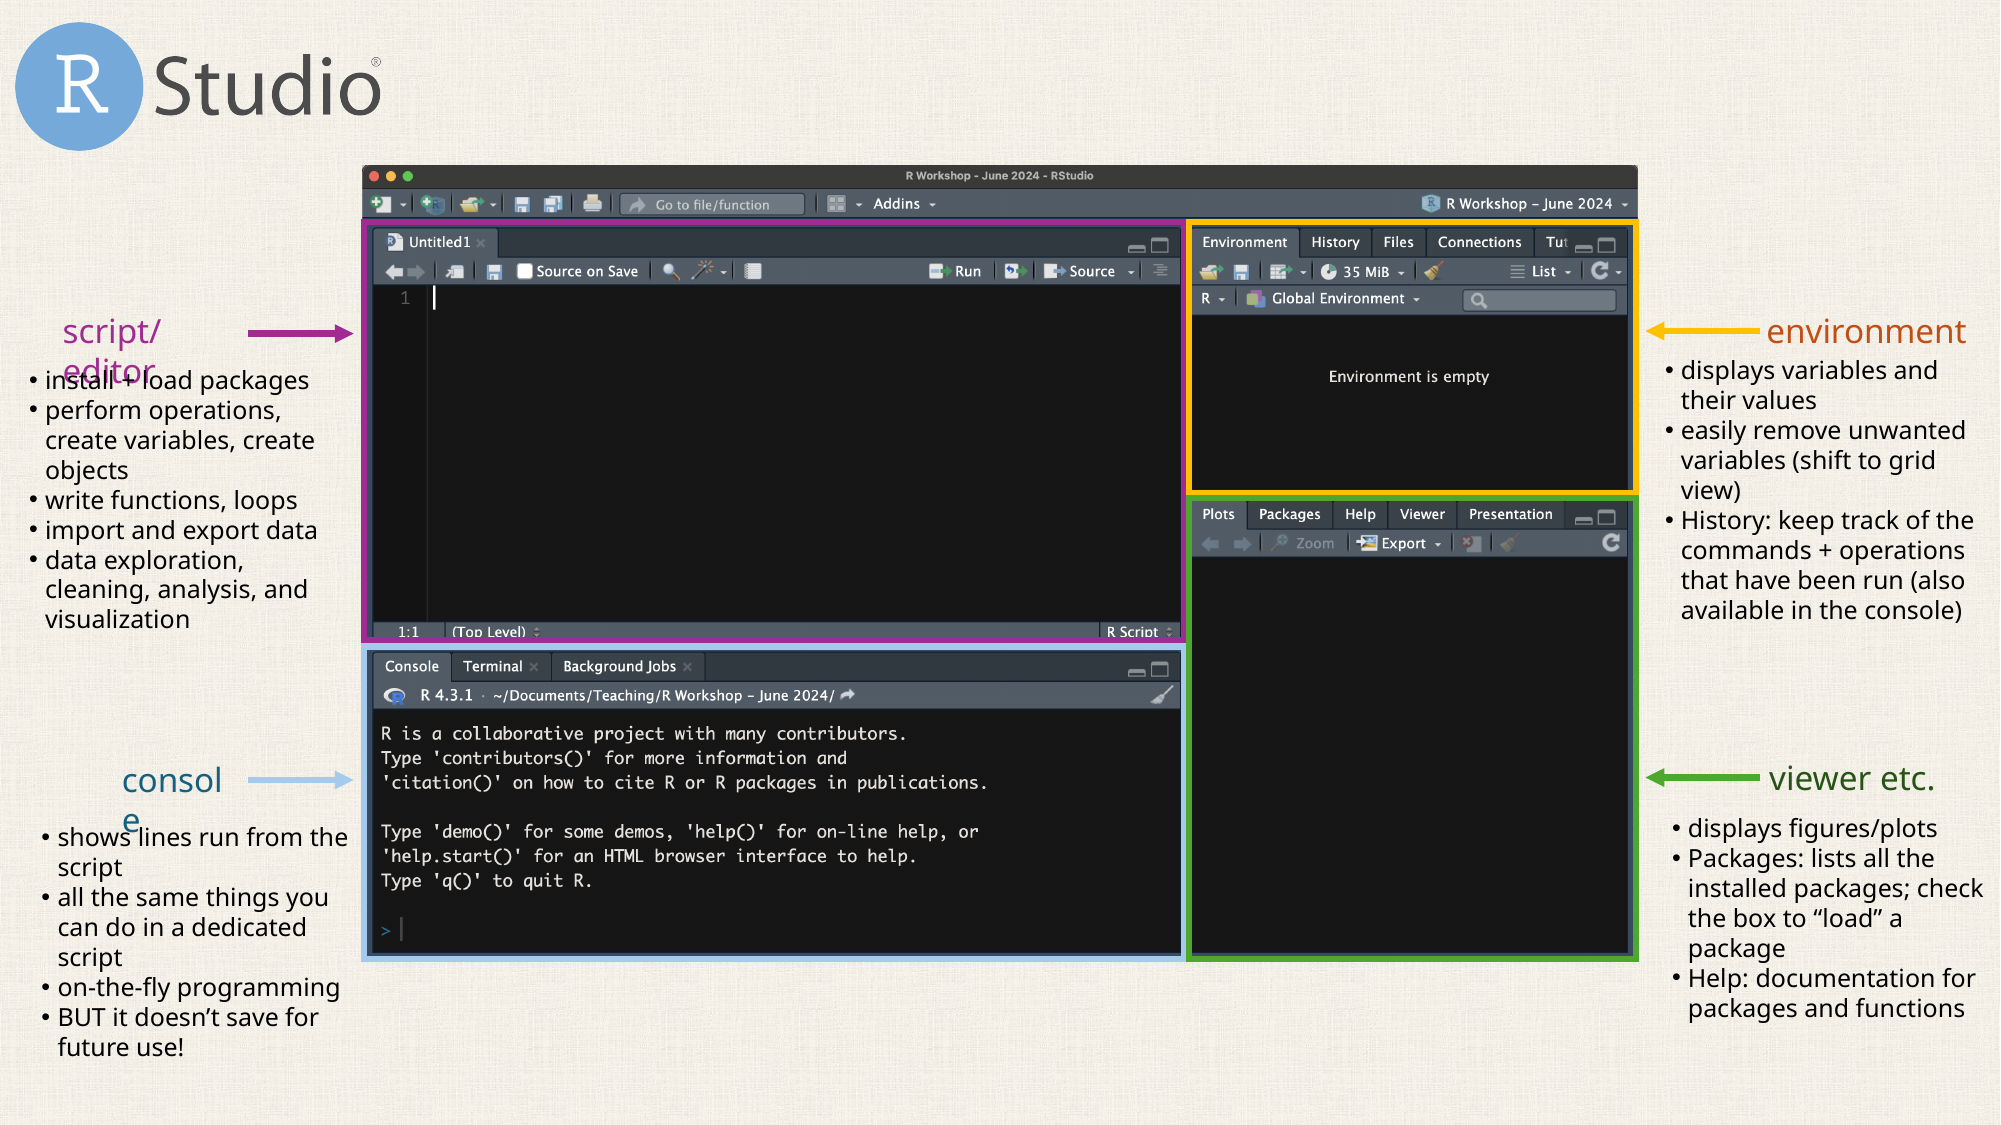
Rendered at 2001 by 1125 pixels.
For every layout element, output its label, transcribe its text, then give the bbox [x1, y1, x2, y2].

text_box environment [1751, 303, 1982, 347]
picture [15, 21, 382, 152]
text_box script/editor [48, 303, 260, 357]
text_box displays variables and their values easily remove unwanted variables (shift to grid view) History: keep track of the commands + operations that have been run (also available in the console) [1650, 347, 1994, 632]
text_box shows lines run from the script all the same things you can do in a dedicated script on-the-fly programming BUT it doesn’t save for future use! [26, 814, 370, 1069]
text_box displays figures/plots Packages: lists all the installed packages; check the box to “load” a package Help: documentation for packages and functions [1657, 805, 2000, 1030]
text_box viewer etc. [1754, 749, 1951, 805]
text_box install + load packages perform operations, create variables, create objects write functions, loops import and export data data exploration, cleaning, analysis, and visualization [14, 357, 358, 642]
text_box console [107, 752, 256, 814]
picture [361, 165, 1638, 960]
